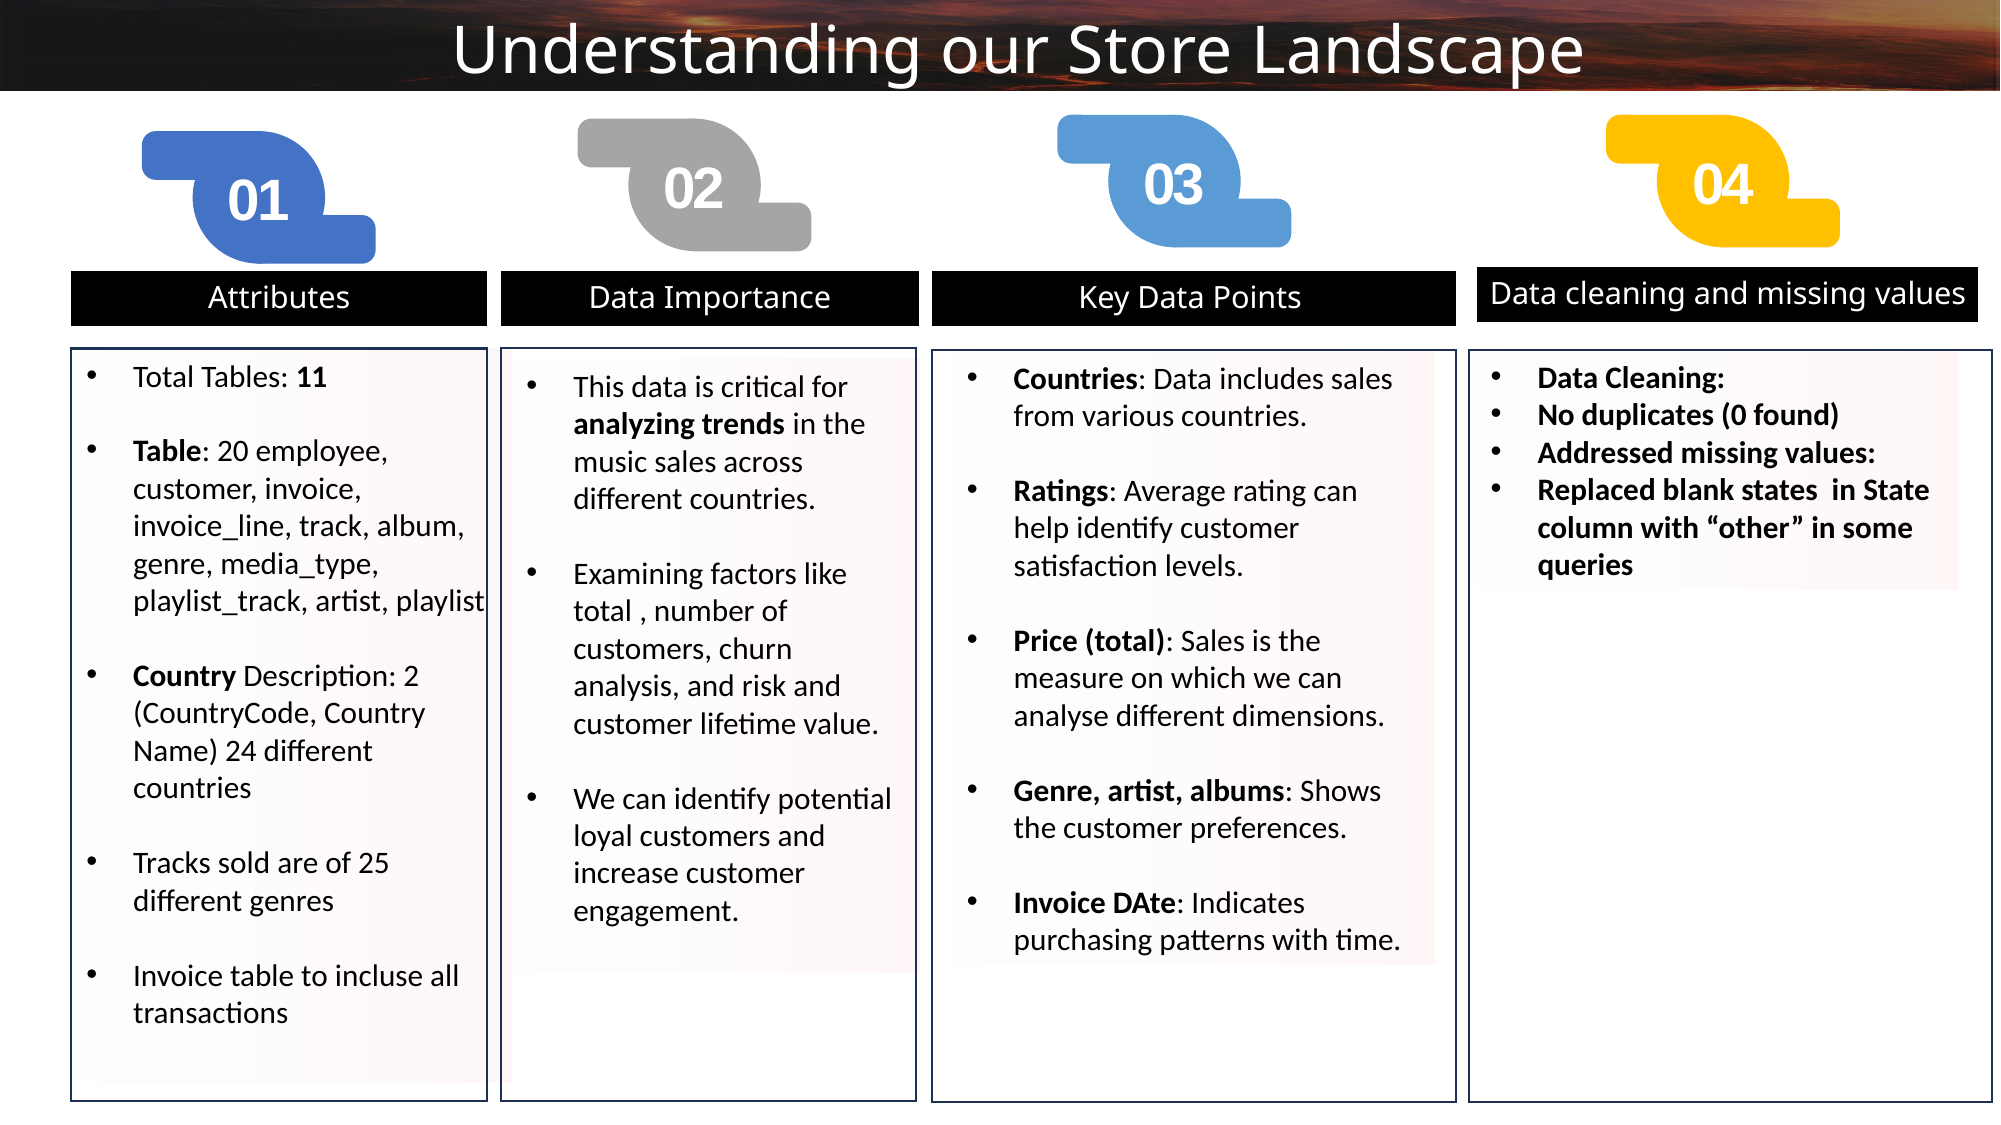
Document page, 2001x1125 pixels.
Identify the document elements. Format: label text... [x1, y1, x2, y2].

text_box [500, 347, 917, 1102]
text_box [70, 347, 488, 1102]
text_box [500, 270, 919, 327]
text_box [1476, 259, 1979, 323]
text_box [931, 349, 1457, 1103]
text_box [577, 118, 812, 252]
text_box Understanding our Store Landscape [308, 0, 1732, 87]
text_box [931, 262, 1456, 327]
text_box [1468, 349, 1993, 1103]
text_box [0, 0, 2000, 92]
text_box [71, 270, 487, 327]
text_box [1606, 114, 1840, 248]
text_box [1057, 114, 1292, 248]
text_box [141, 131, 376, 264]
text_box Total Tables: 11 Table: 20 employee, customer, invoice, invoice_line, track, album, genre, media_type, playlist_track, artist, playlist Country Description: 2 (CountryCode, Country Name) 24 different countries Tracks sold are of 25 different genres Invoice table to incluse all transactions [488, 348, 500, 1083]
